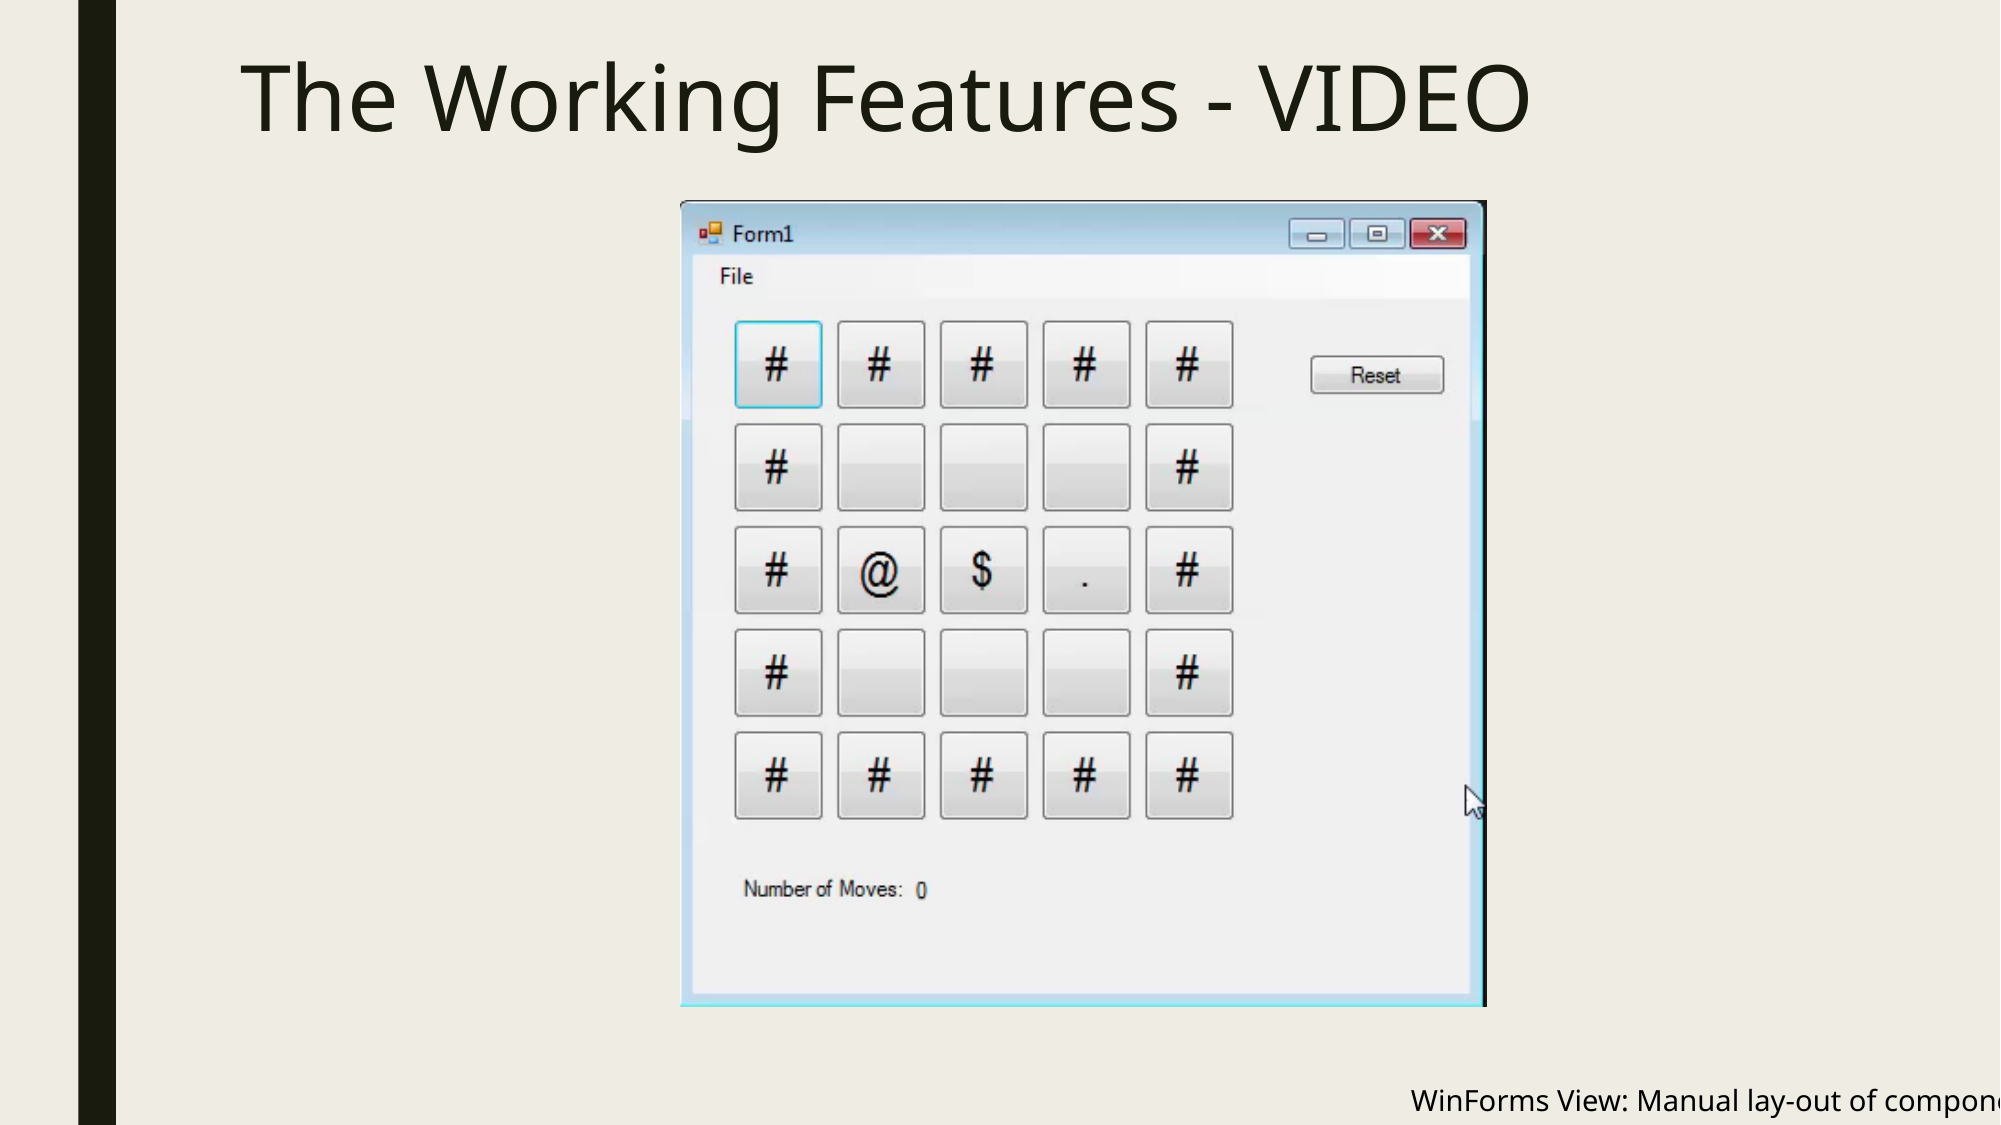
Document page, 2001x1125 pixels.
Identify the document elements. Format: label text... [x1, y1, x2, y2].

title The Working Features - VIDEO [225, 46, 1800, 290]
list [679, 199, 1488, 1008]
text_box WinForms View: Manual lay-out of components [1396, 1074, 2000, 1125]
